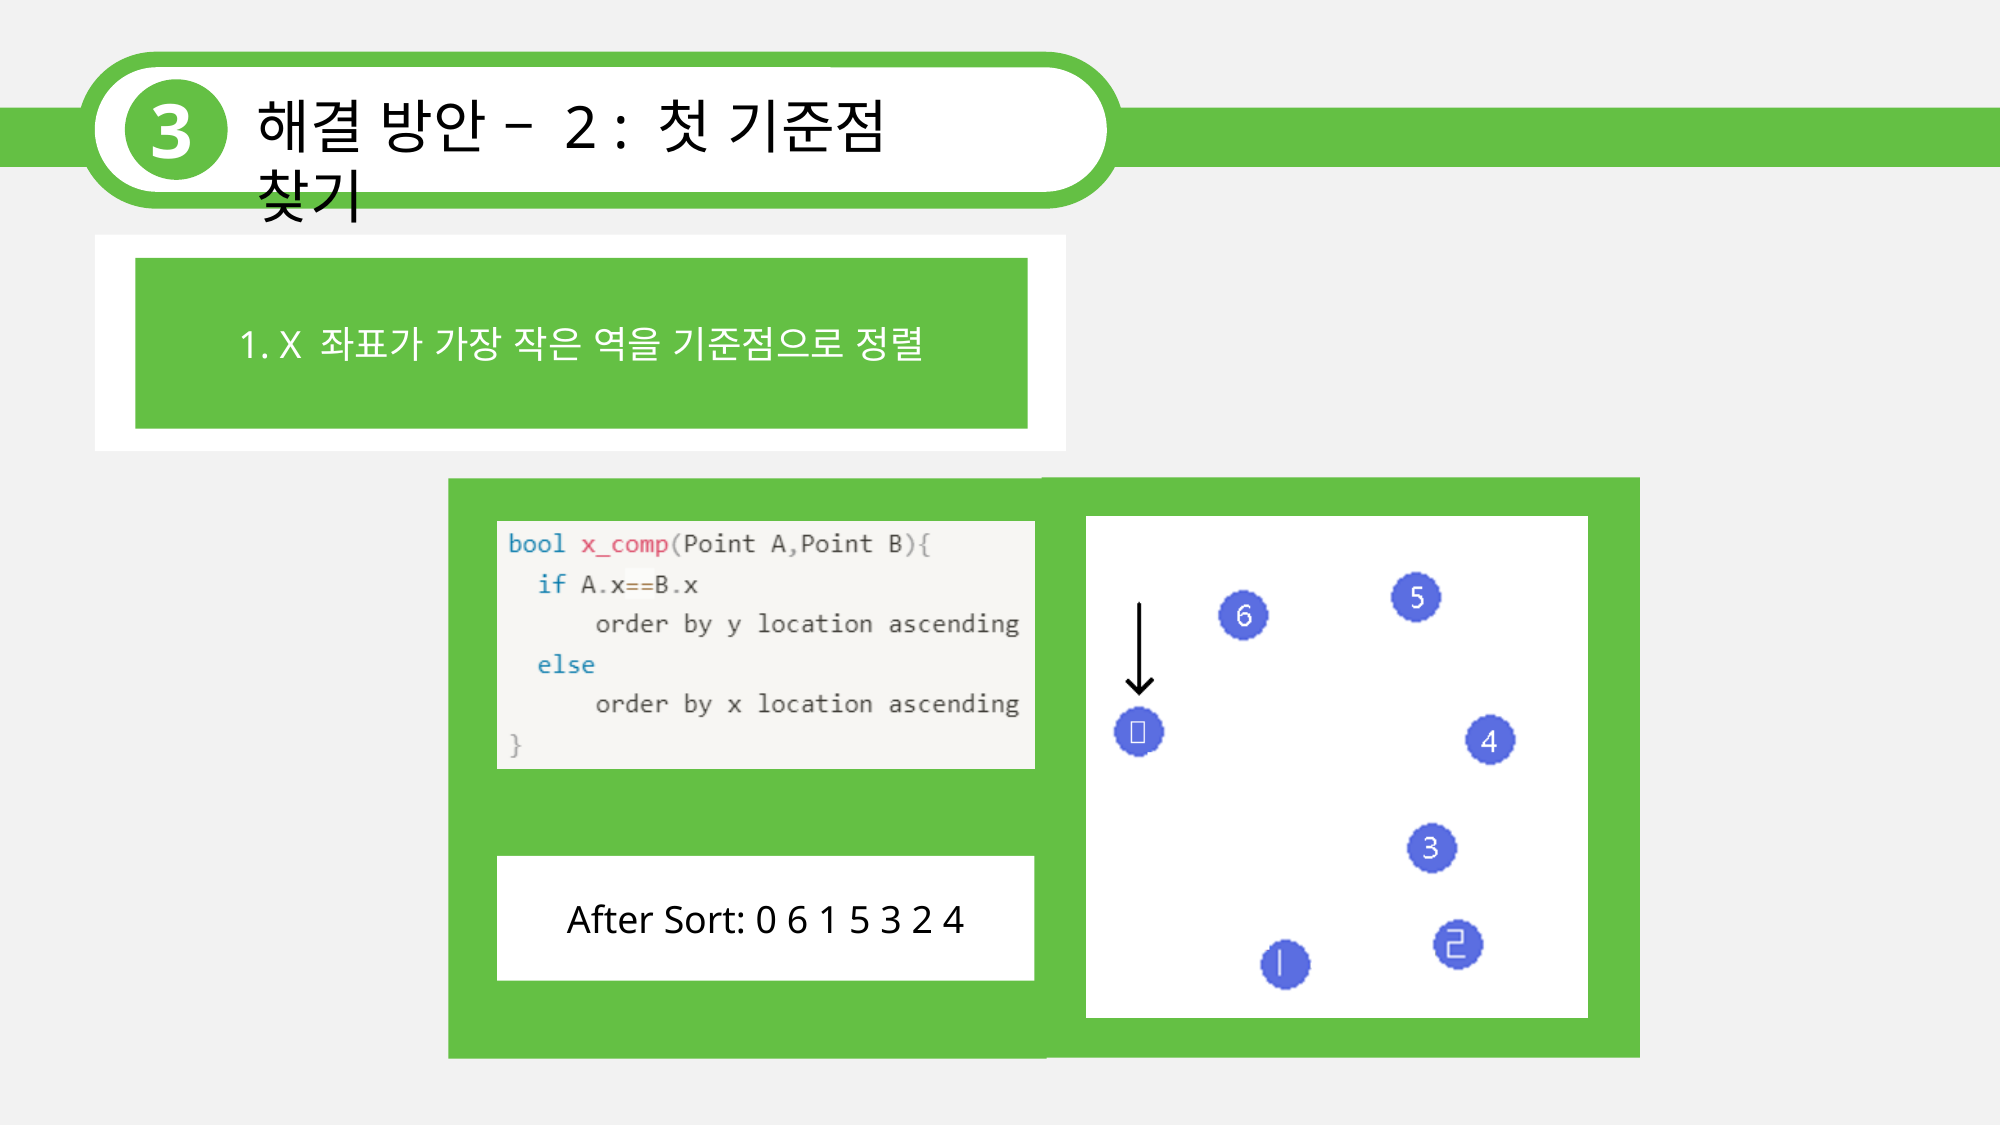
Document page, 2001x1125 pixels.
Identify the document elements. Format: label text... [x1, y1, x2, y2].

picture [1086, 516, 1588, 1018]
text_box 3 [135, 76, 217, 182]
text_box [447, 477, 1048, 1060]
text_box After Sort: 0 6 1 5 3 2 4 [496, 855, 1036, 982]
text_box [0, 107, 85, 168]
text_box [93, 66, 1108, 193]
text_box [76, 50, 1126, 210]
text_box [217, 97, 229, 162]
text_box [94, 234, 1066, 452]
picture [496, 521, 1035, 769]
text_box [1117, 107, 2000, 168]
text_box [123, 97, 135, 162]
text_box 해결 방안 – 2 : 첫 기준점 찾기 [241, 82, 1013, 234]
text_box [1041, 476, 1641, 1059]
